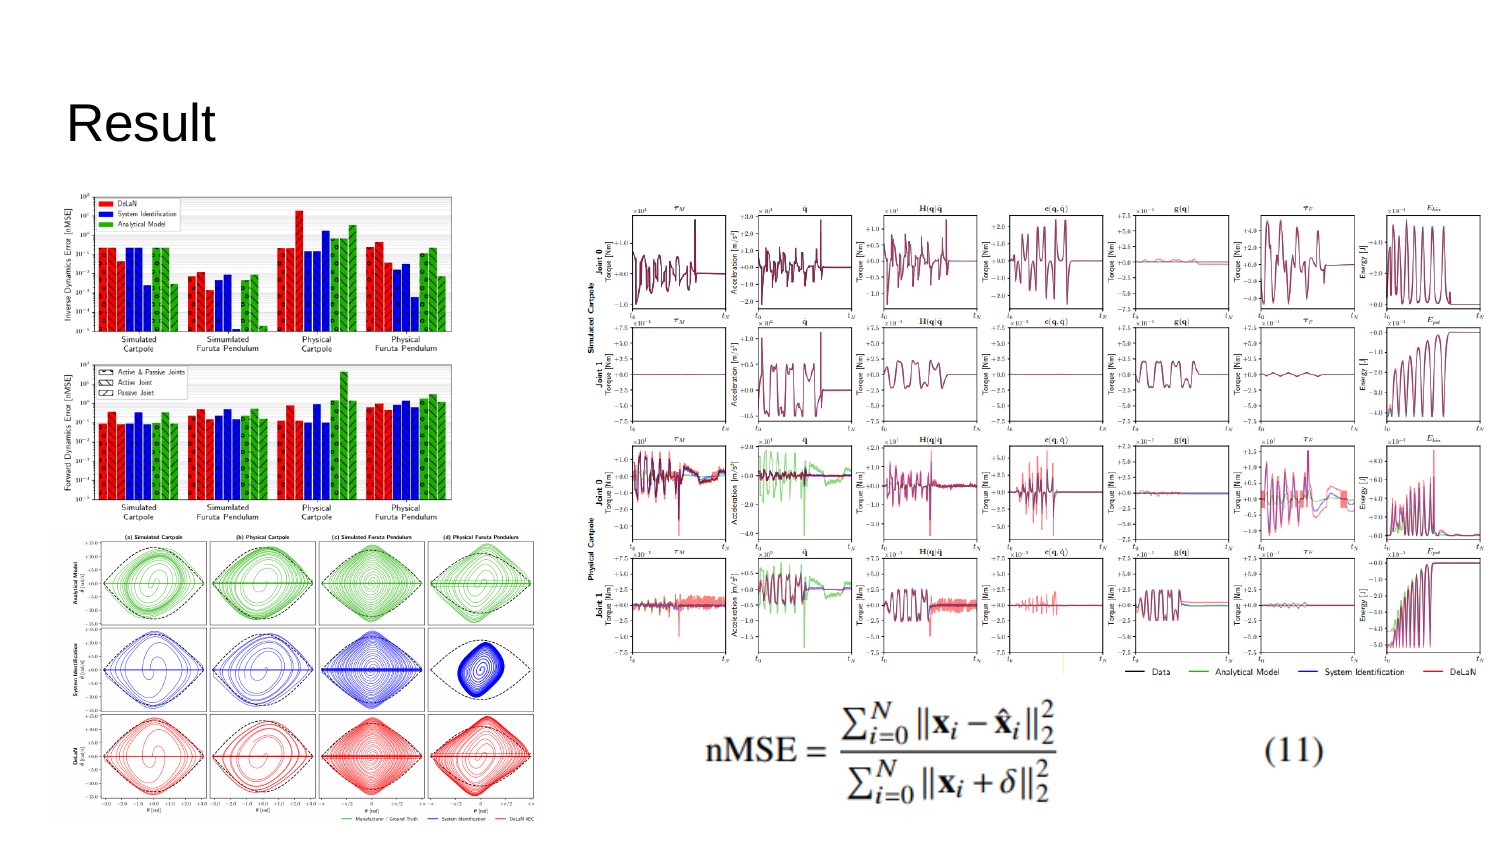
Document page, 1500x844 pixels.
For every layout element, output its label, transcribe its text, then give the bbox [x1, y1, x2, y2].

title Result [51, 72, 1449, 167]
picture [50, 188, 1500, 826]
